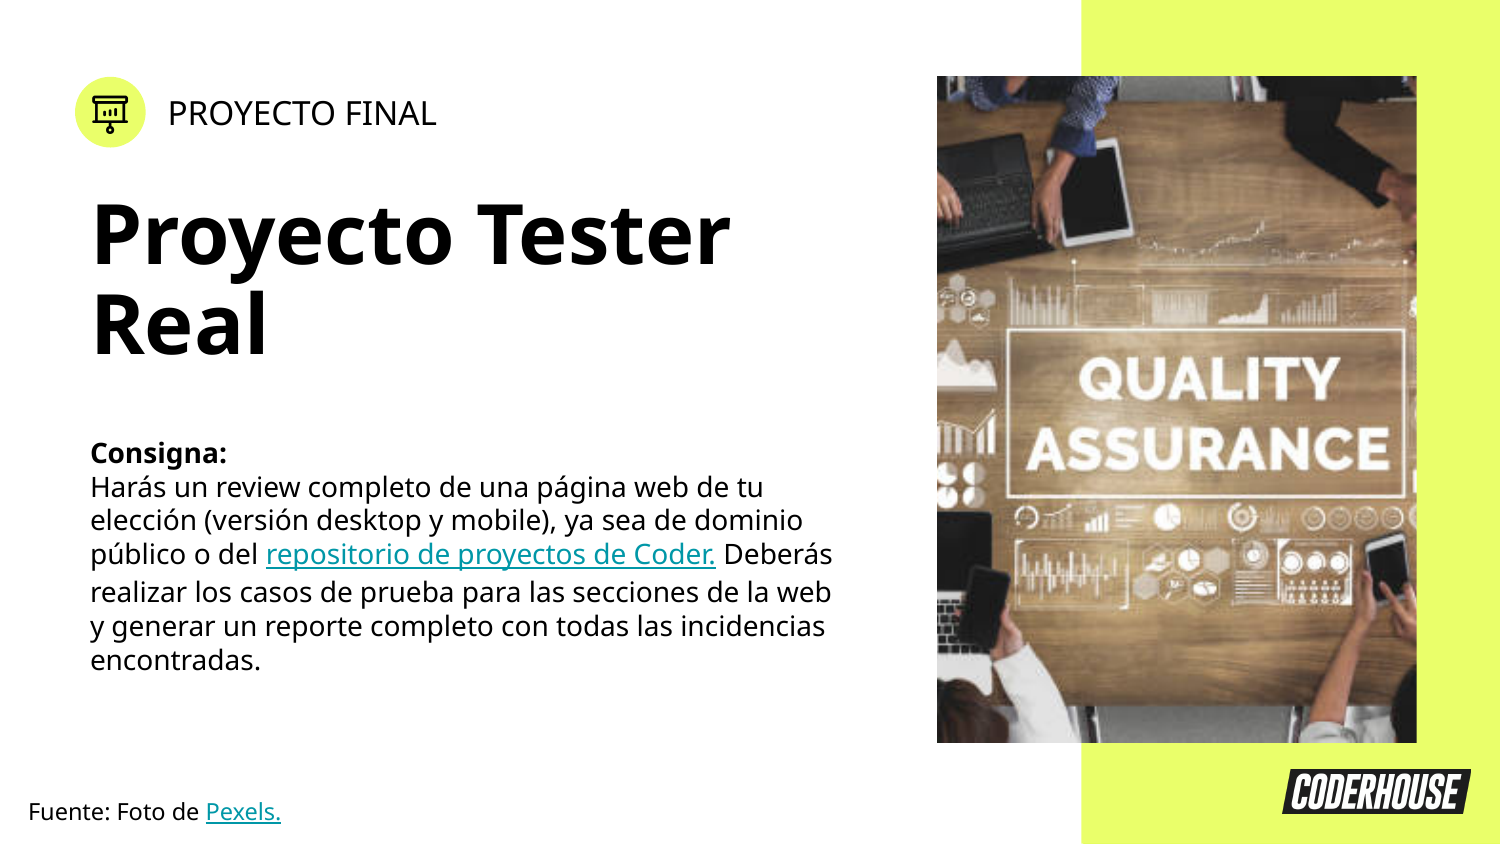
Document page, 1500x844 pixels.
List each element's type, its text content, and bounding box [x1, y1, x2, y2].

picture [1281, 769, 1471, 814]
picture [0, 0, 1417, 844]
text_box Consigna: Harás un review completo de una página web de tu elección (versión desktop y mobile), ya sea de dominio público o del repositorio de proyectos de Coder. Deberás realizar los casos de prueba para las secciones de la web y generar un reporte completo con todas las incidencias encontradas. [75, 420, 851, 691]
text_box PROYECTO FINAL [152, 76, 557, 147]
text_box Fuente: Foto de Pexels. [13, 776, 814, 844]
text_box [74, 76, 146, 148]
text_box Proyecto Tester Real [75, 177, 851, 388]
